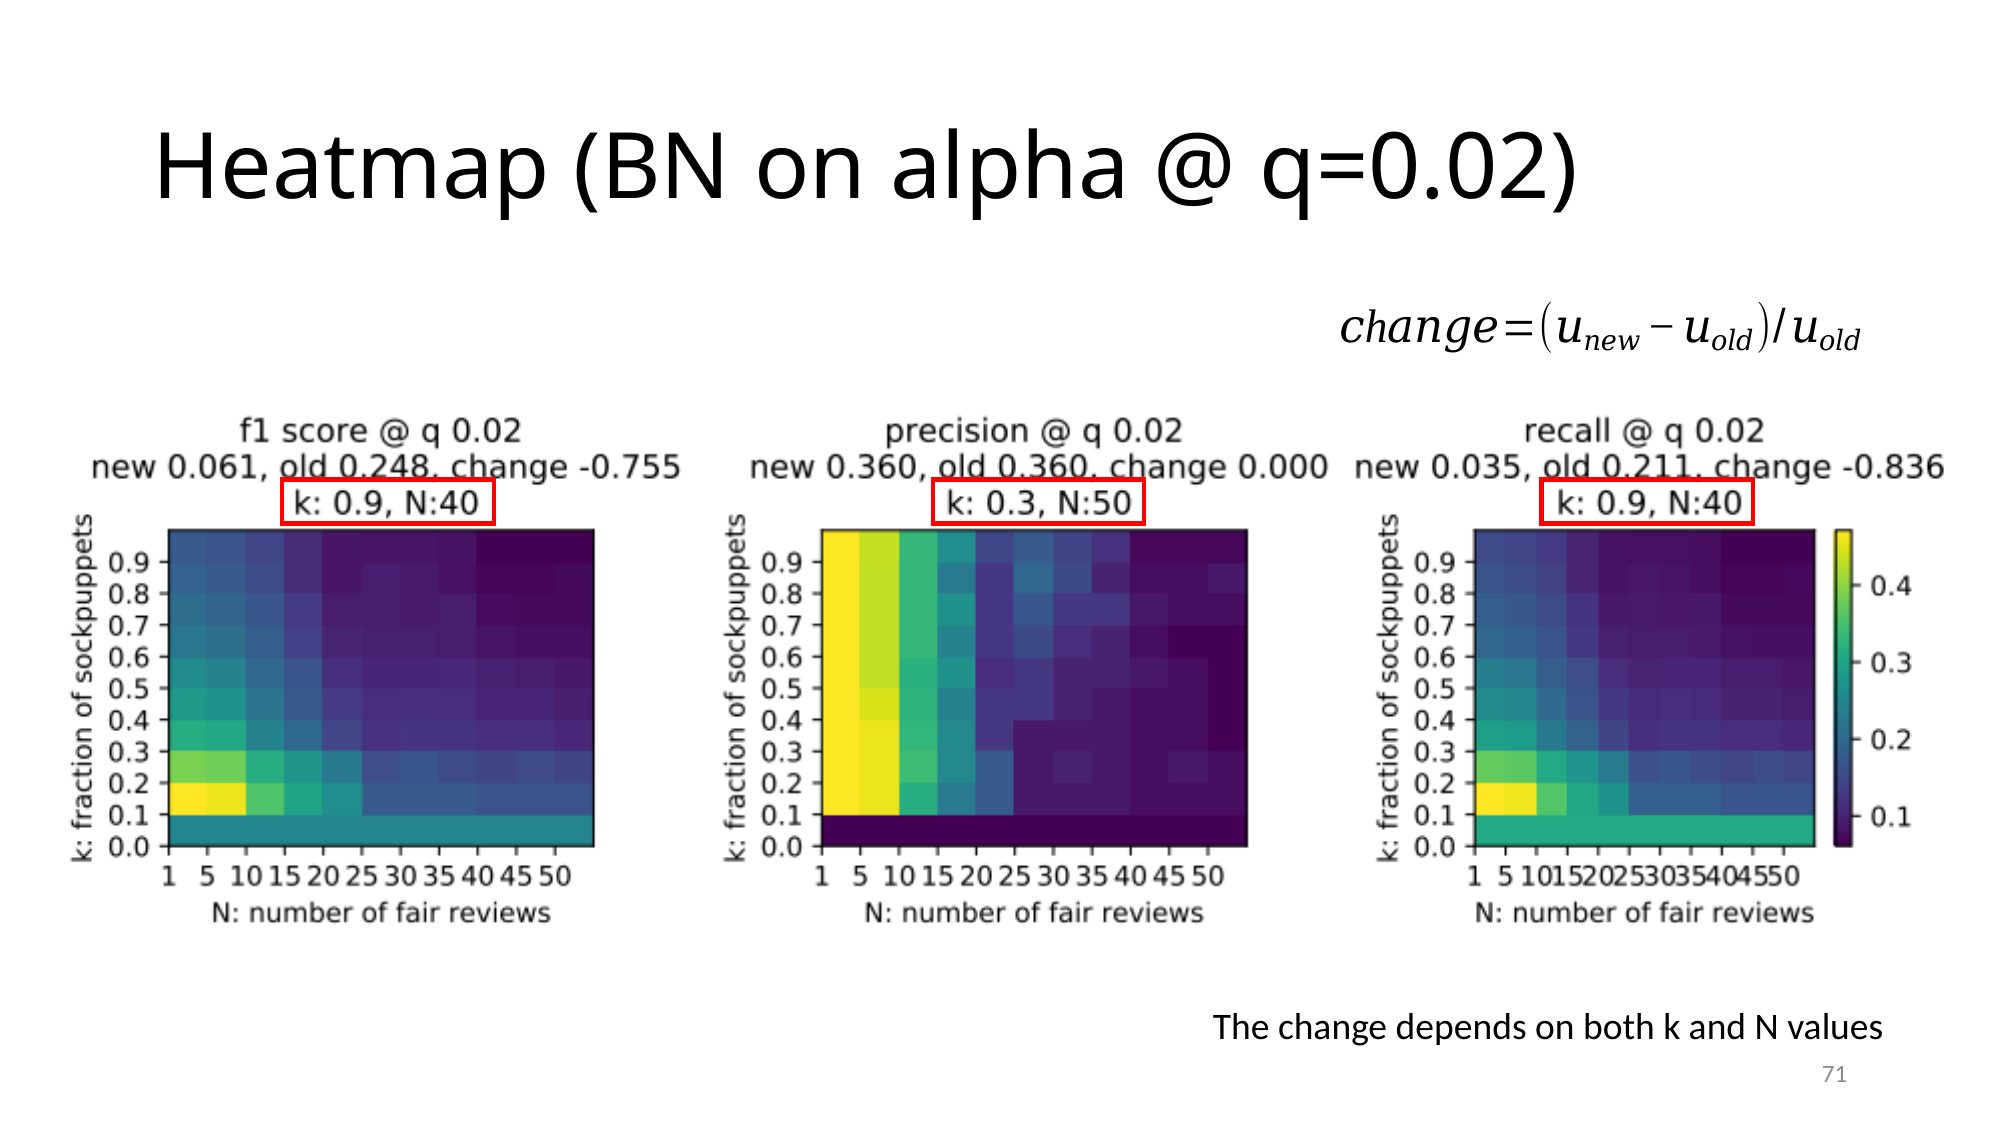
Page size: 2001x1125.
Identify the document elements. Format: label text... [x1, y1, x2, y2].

title Heatmap (BN on alpha @ q=0.02) [137, 59, 1863, 278]
slide_number 71 [1412, 1042, 1863, 1103]
text_box The change depends on both k and N values [1198, 994, 1962, 1055]
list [42, 378, 1962, 955]
